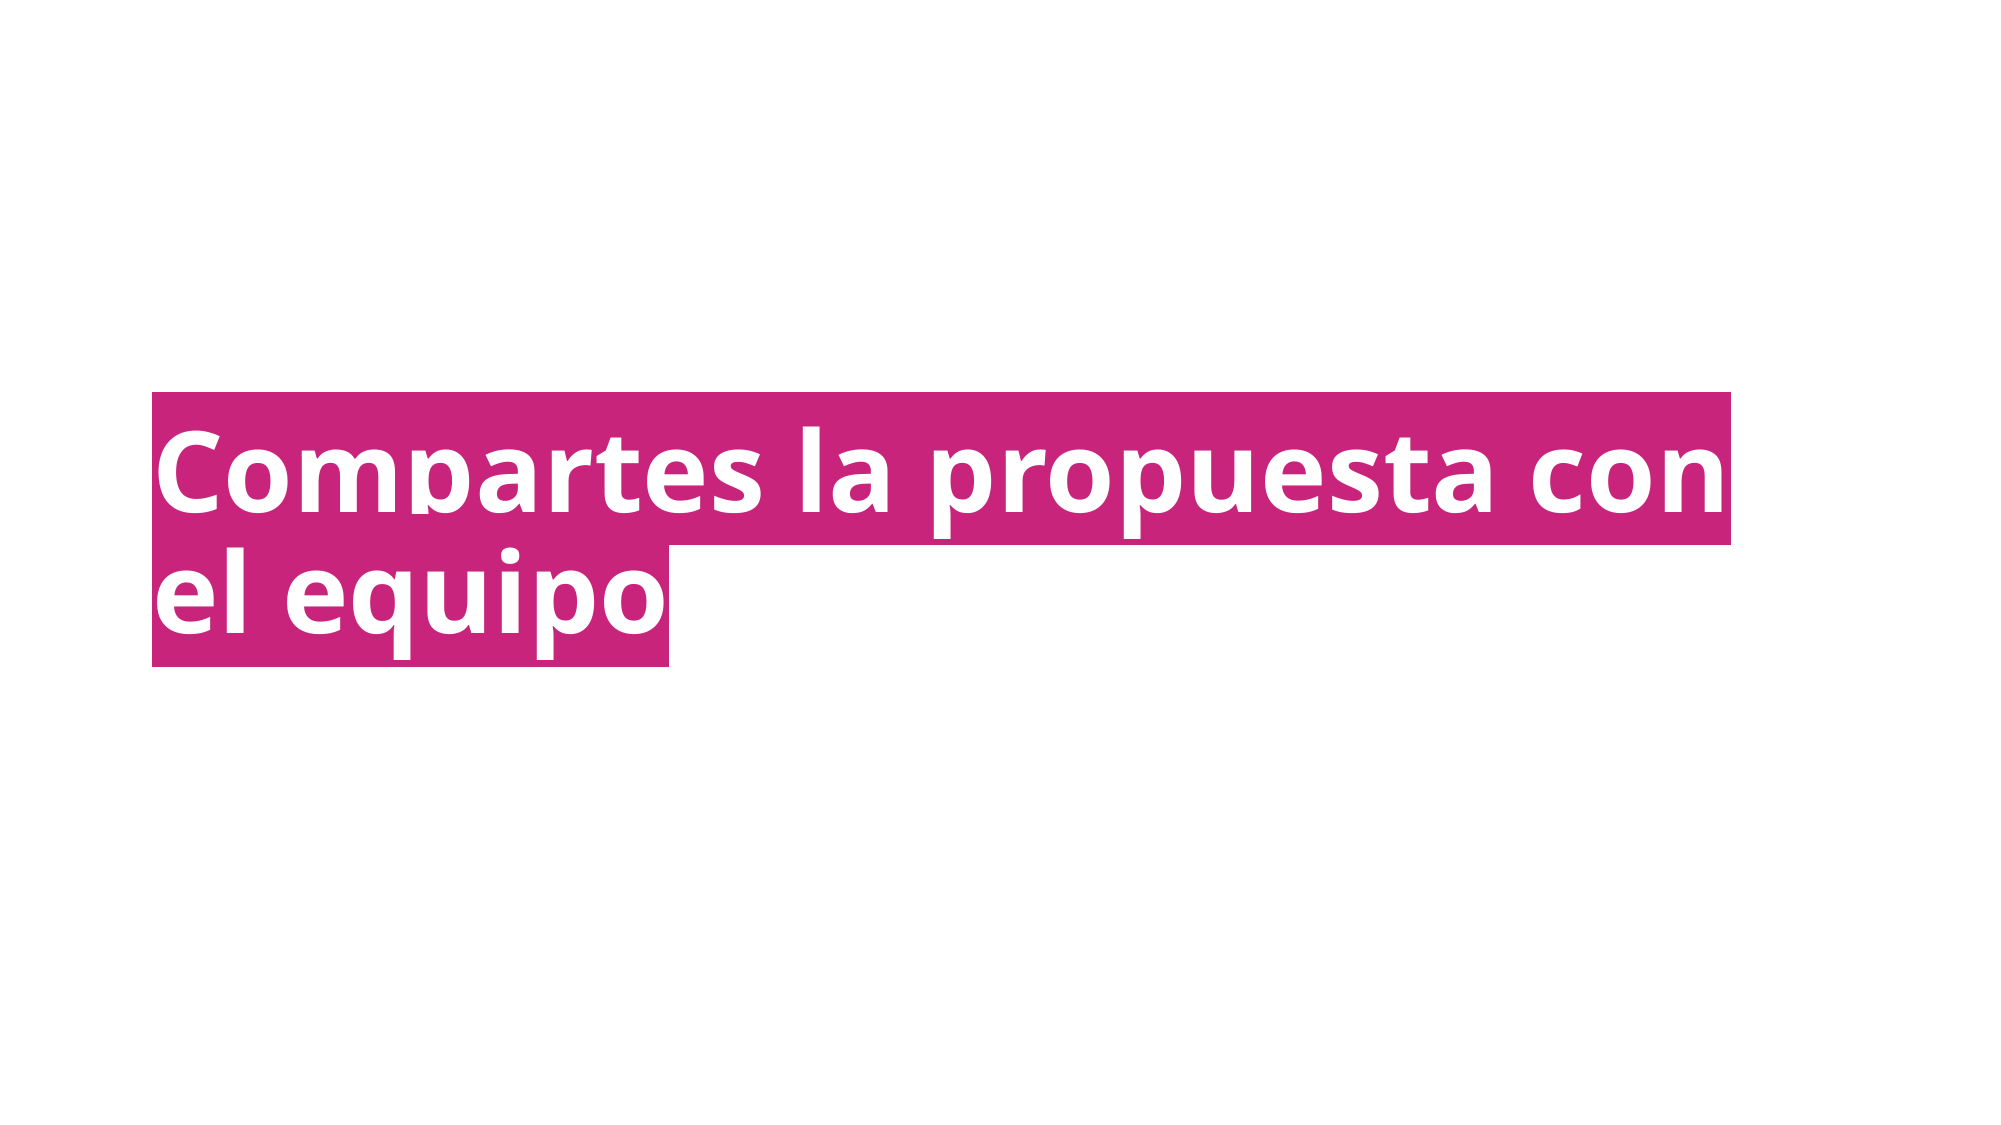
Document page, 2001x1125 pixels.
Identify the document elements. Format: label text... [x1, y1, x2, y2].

list Compartes la propuesta con el equipo [137, 59, 1863, 1014]
